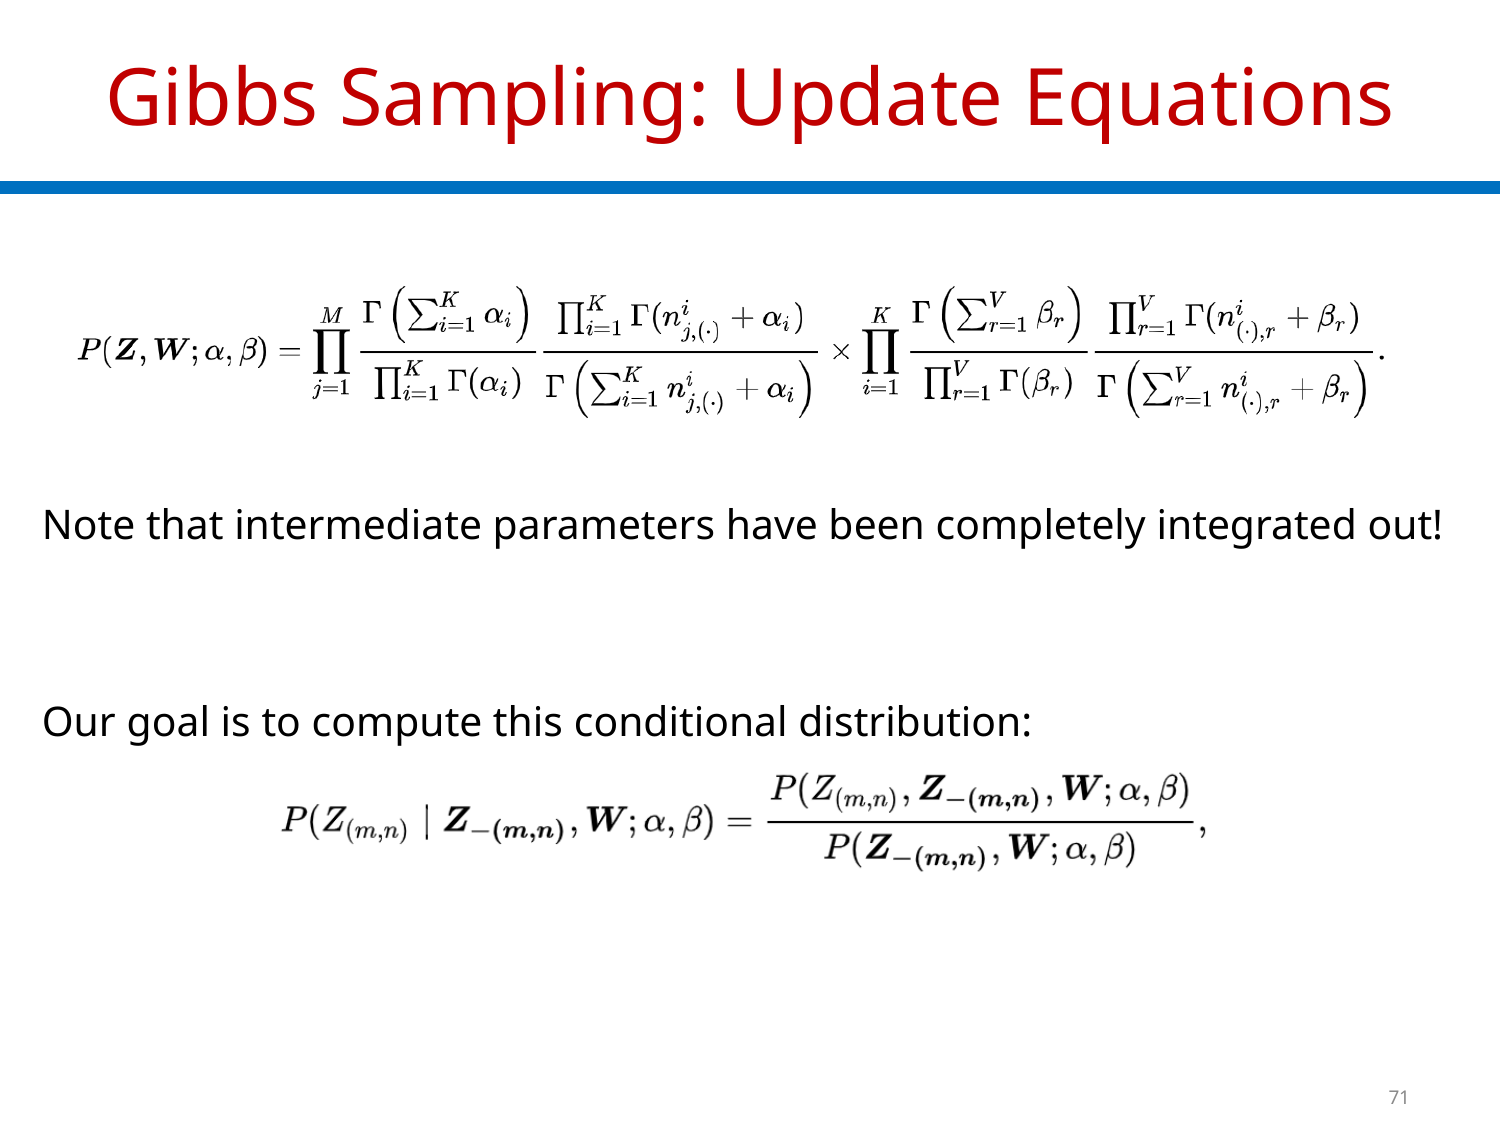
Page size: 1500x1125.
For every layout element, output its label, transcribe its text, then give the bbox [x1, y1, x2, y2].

picture [262, 756, 1226, 885]
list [49, 272, 1400, 423]
text_box Note that intermediate parameters have been completely integrated out! Our goal is to compute this conditional distribution: [27, 491, 1462, 752]
slide_number 71 [1074, 1085, 1425, 1112]
title Gibbs Sampling: Update Equations [0, 0, 1500, 188]
